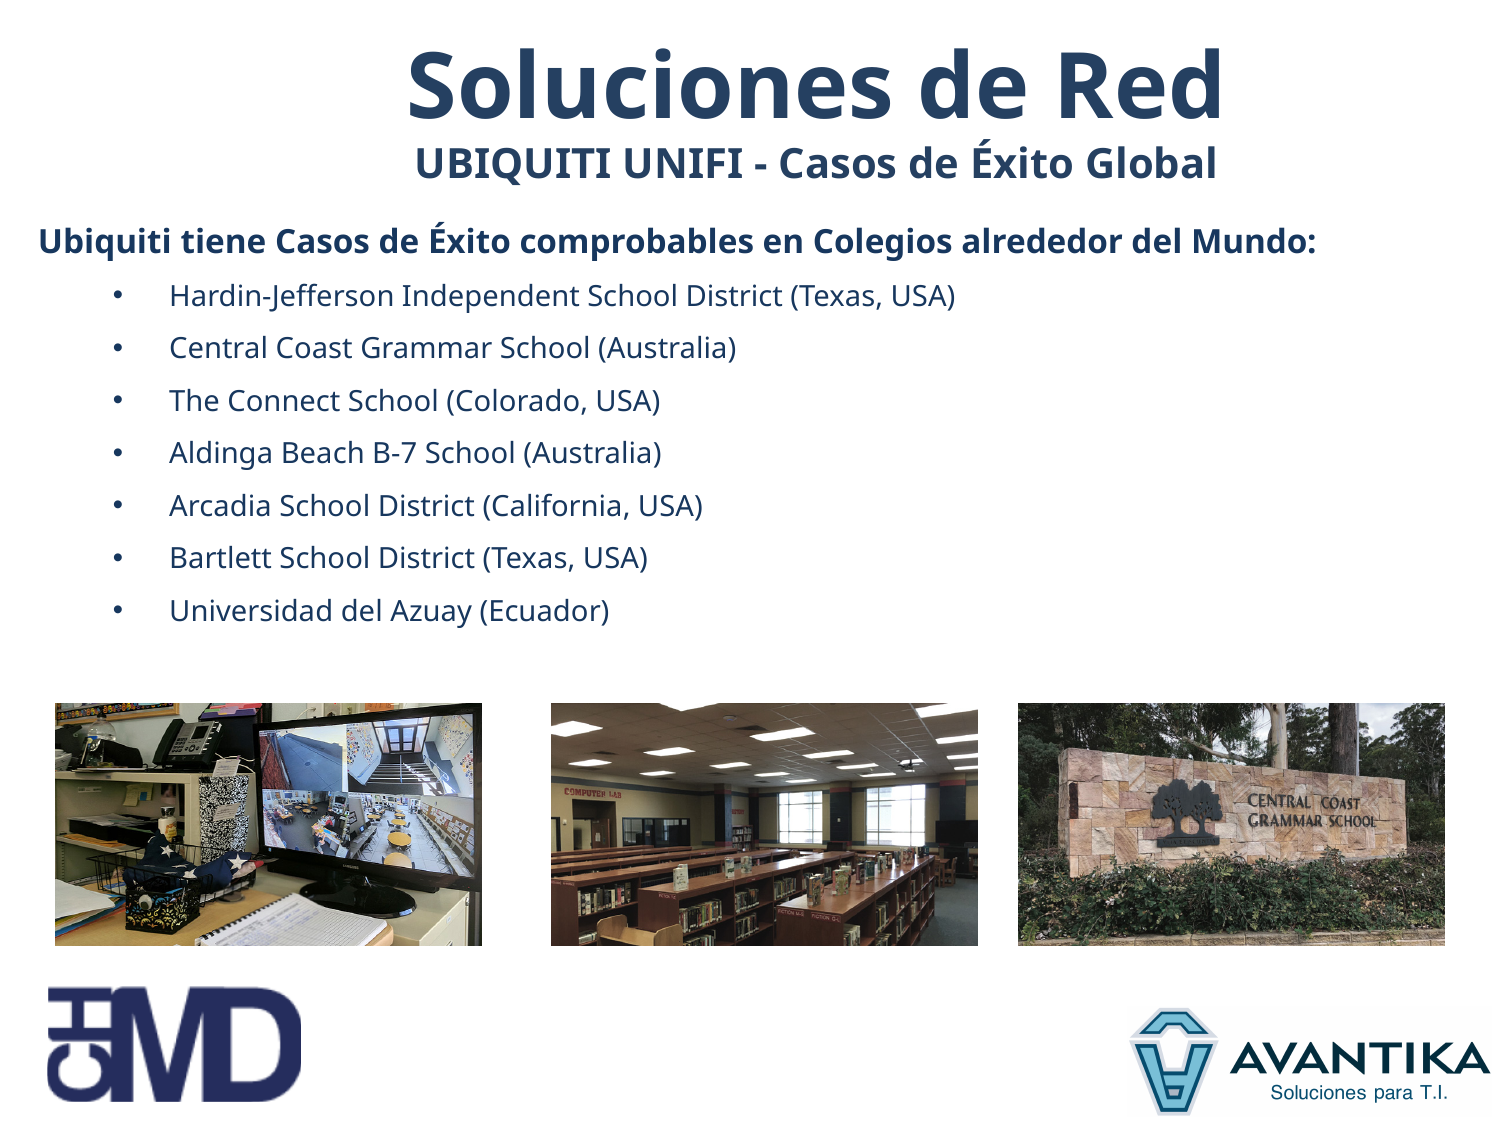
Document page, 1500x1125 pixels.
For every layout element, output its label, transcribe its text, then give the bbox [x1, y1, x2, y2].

picture [1018, 703, 1445, 946]
picture [55, 703, 482, 946]
picture [551, 703, 978, 946]
picture [1127, 1006, 1493, 1117]
list Soluciones de Red UBIQUITI UNIFI - Casos de Éxito Global [141, 0, 1492, 257]
picture [47, 985, 302, 1103]
text_box Ubiquiti tiene Casos de Éxito comprobables en Colegios alrededor del Mundo: Hardin-Jefferson Independent School District (Texas, USA) Central Coast Grammar School (Australia) The Connect School (Colorado, USA) Aldinga Beach B-7 School (Australia) Arcadia School District (California, USA) Bartlett School District (Texas, USA) Universidad del Azuay (Ecuador) [23, 212, 1474, 739]
